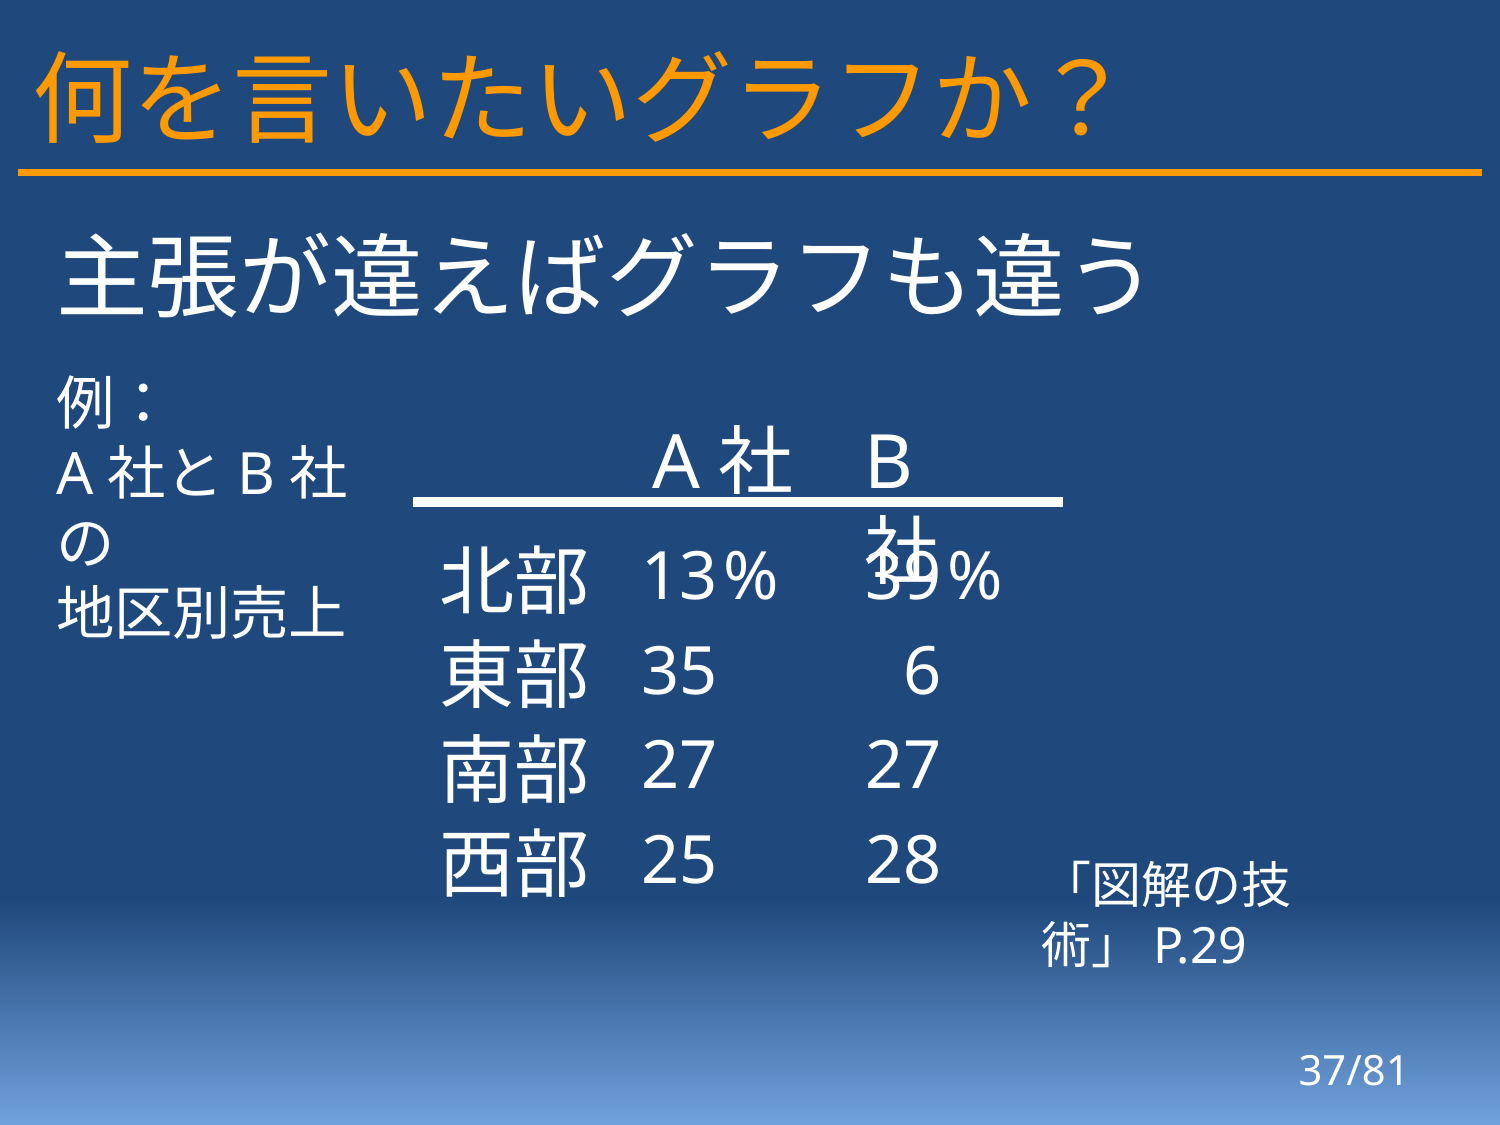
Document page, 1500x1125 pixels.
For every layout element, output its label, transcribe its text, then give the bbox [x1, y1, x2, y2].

text_box 例： A社とB社の 地区別売上 [41, 358, 384, 654]
text_box 「図解の技術」P.29 [1026, 846, 1499, 981]
list 主張が違えばグラフも違う [41, 211, 1400, 342]
title 何を言いたいグラフか？ [17, 30, 1425, 161]
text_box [413, 405, 1064, 916]
slide_number 37/81 [1074, 1042, 1425, 1103]
